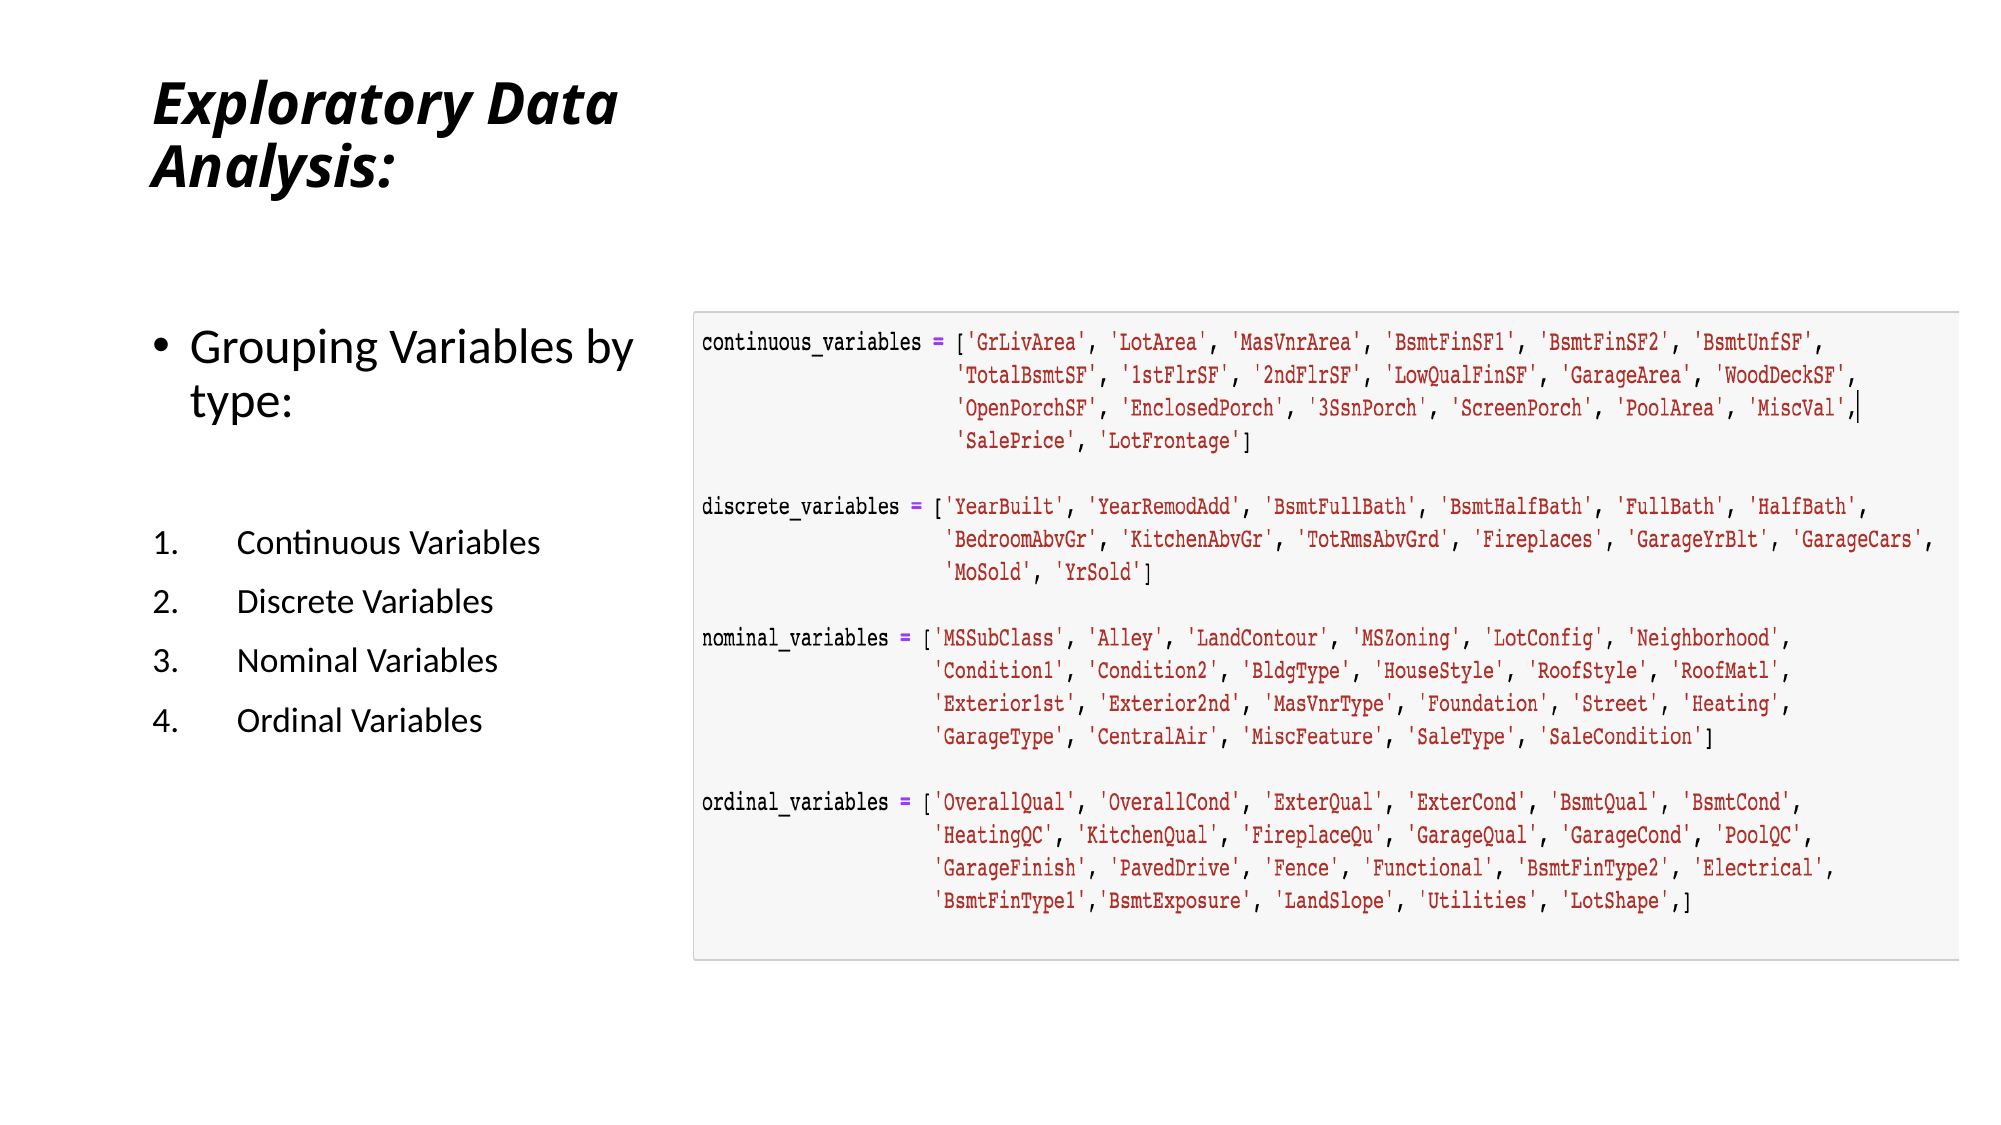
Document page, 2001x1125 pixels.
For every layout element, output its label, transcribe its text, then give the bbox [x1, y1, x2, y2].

list Grouping Variables by type: Continuous Variables Discrete Variables Nominal Variables Ordinal Variables [137, 313, 661, 1014]
picture [686, 301, 1959, 962]
title Exploratory Data Analysis: [137, 59, 723, 214]
